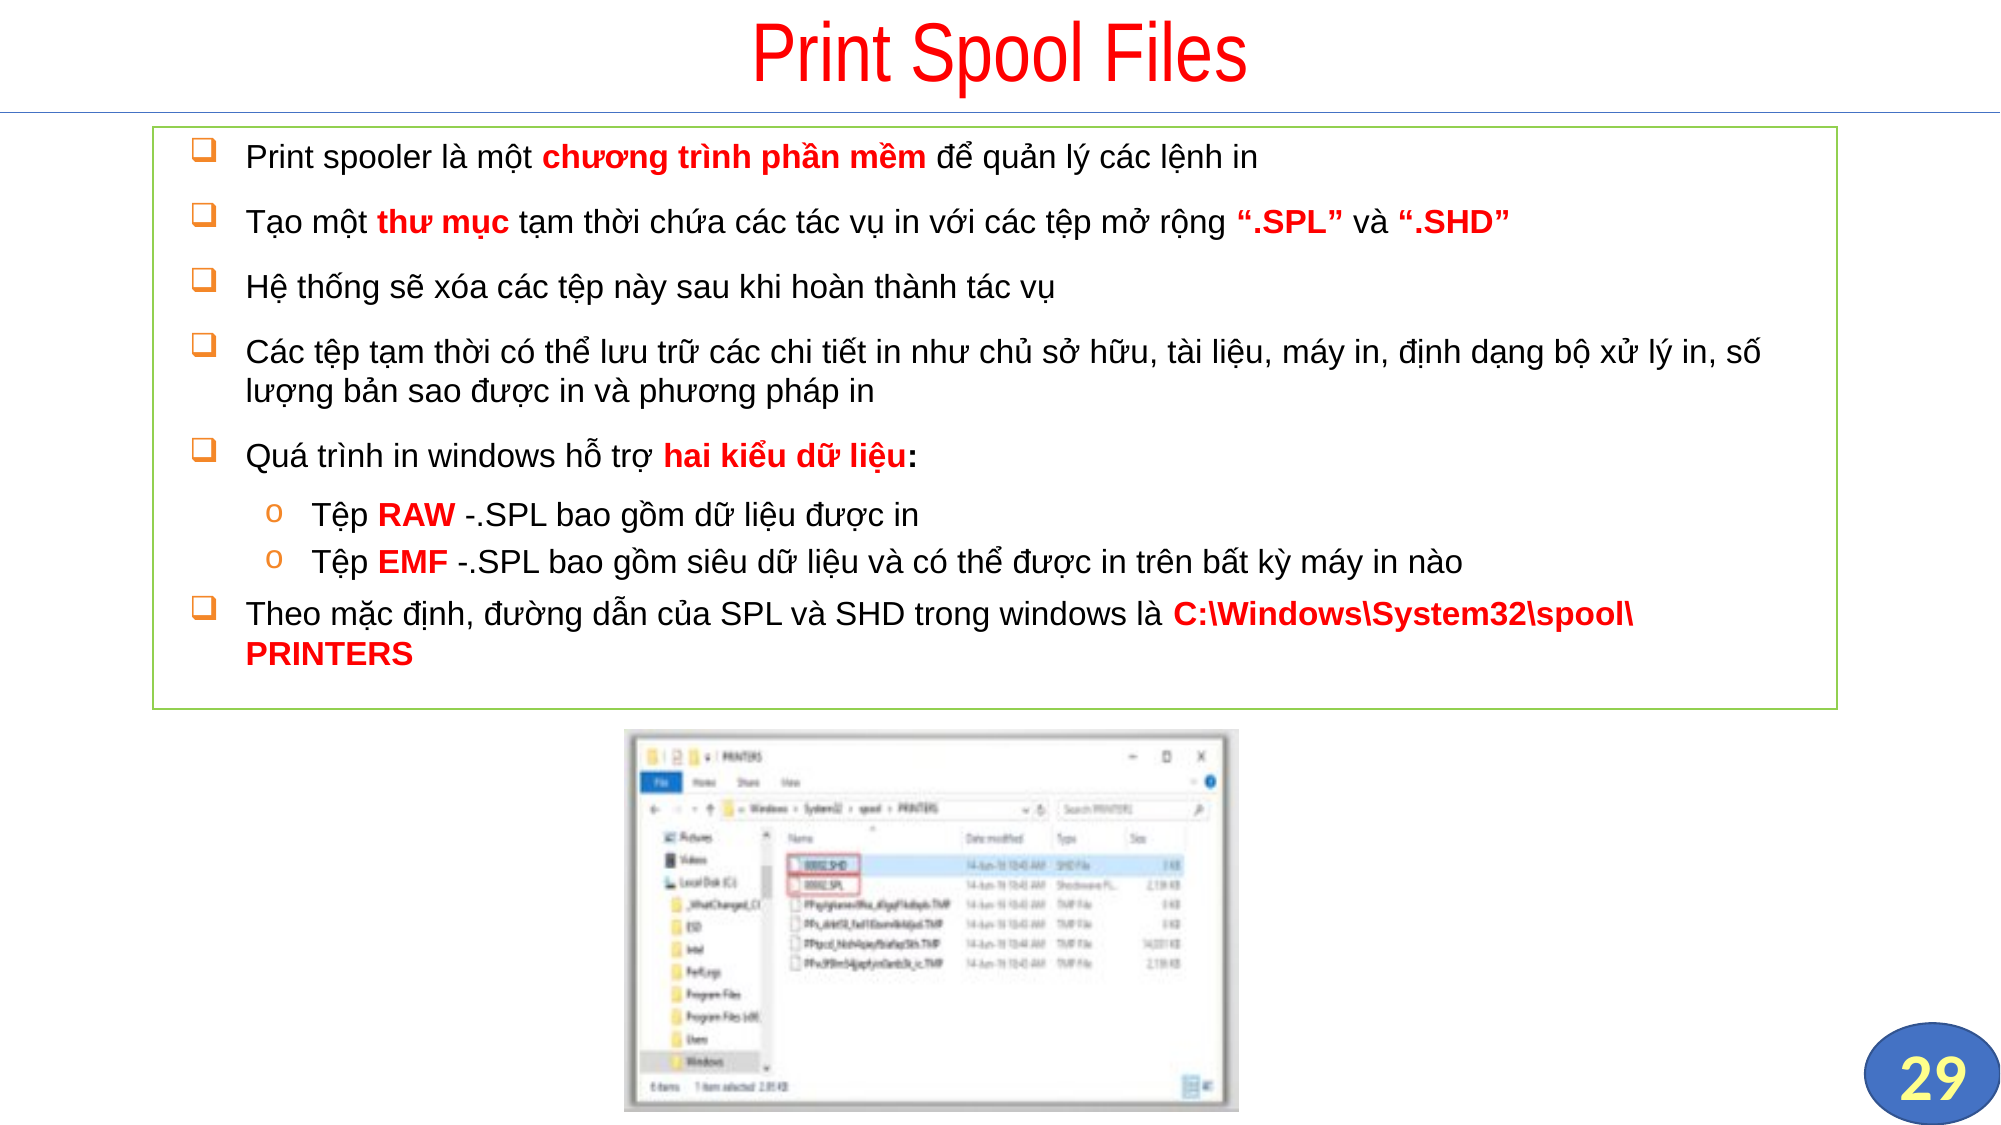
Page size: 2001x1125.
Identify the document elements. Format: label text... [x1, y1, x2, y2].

text_box Print spooler là một chương trình phần mềm để quản lý các lệnh in Tạo một thư mục tạm thời chứa các tác vụ in với các tệp mở rộng “.SPL” và “.SHD” Hệ thống sẽ xóa các tệp này sau khi hoàn thành tác vụ Các tệp tạm thời có thể lưu trữ các chi tiết in như chủ sở hữu, tài liệu, máy in, định dạng bộ xử lý in, số lượng bản sao được in và phương pháp in Quá trình in windows hỗ trợ hai kiểu dữ liệu: Tệp RAW -.SPL bao gồm dữ liệu được in Tệp EMF -.SPL bao gồm siêu dữ liệu và có thể được in trên bất kỳ máy in nào Theo mặc định, đường dẫn của SPL và SHD trong windows là C:\Windows\System32\spool\PRINTERS [174, 127, 1794, 1081]
picture [624, 729, 1239, 1112]
slide_number 29 [1866, 1023, 2000, 1125]
title Print Spool Files [0, 0, 2000, 113]
text_box [152, 126, 1838, 710]
